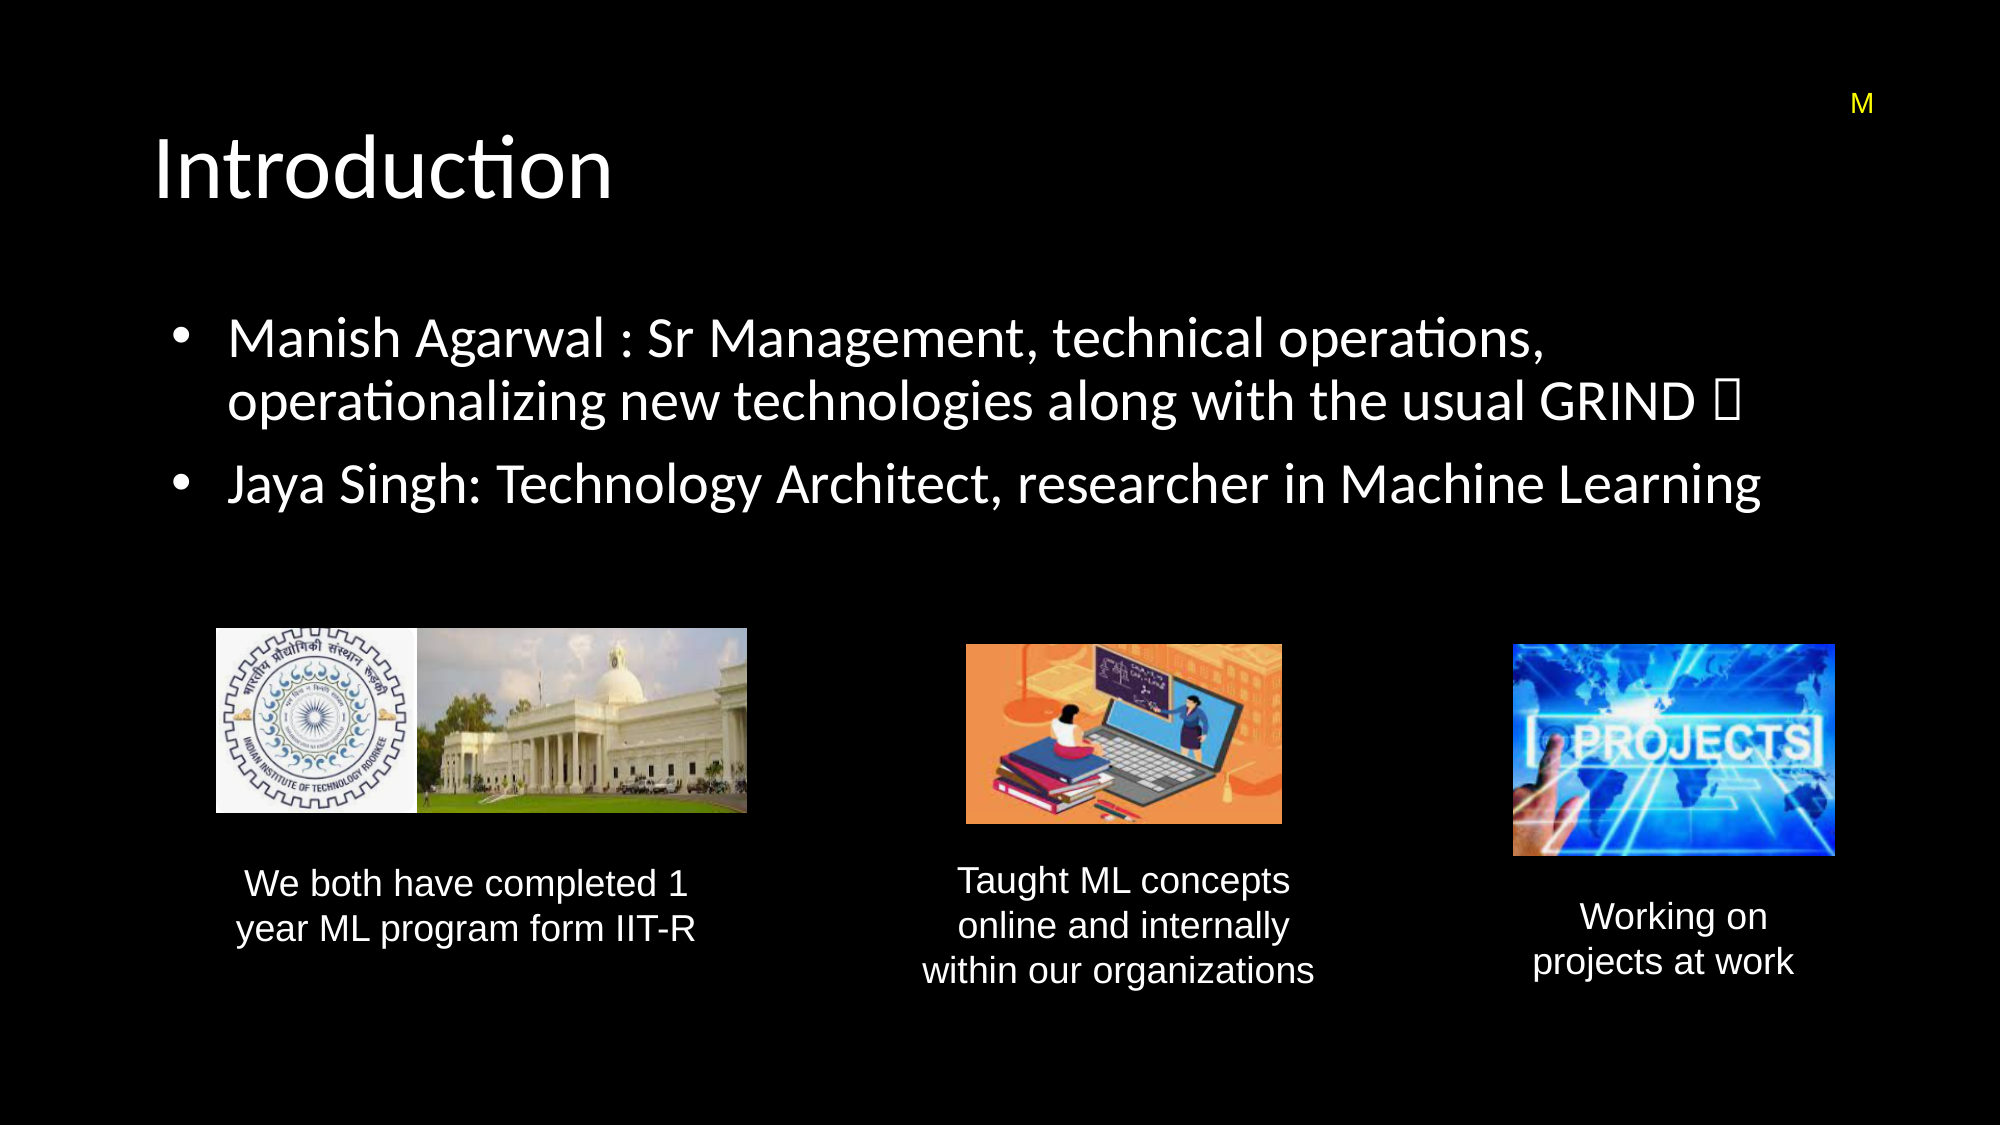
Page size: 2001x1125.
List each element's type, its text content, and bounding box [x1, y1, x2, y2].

text_box Working on projects at work [1499, 884, 1849, 990]
picture [965, 643, 1282, 824]
picture [1513, 643, 1835, 856]
list Manish Agarwal : Sr Management, technical operations, operationalizing new technologies along with the usual GRIND  Jaya Singh: Technology Architect, researcher in Machine Learning [137, 299, 1863, 1014]
text_box We both have completed 1 year ML program form IIT-R [218, 851, 715, 1002]
picture [216, 627, 747, 813]
text_box Taught ML concepts online and internally within our organizations [902, 848, 1345, 1034]
title Introduction [137, 59, 1863, 278]
text_box M [1835, 76, 1890, 127]
